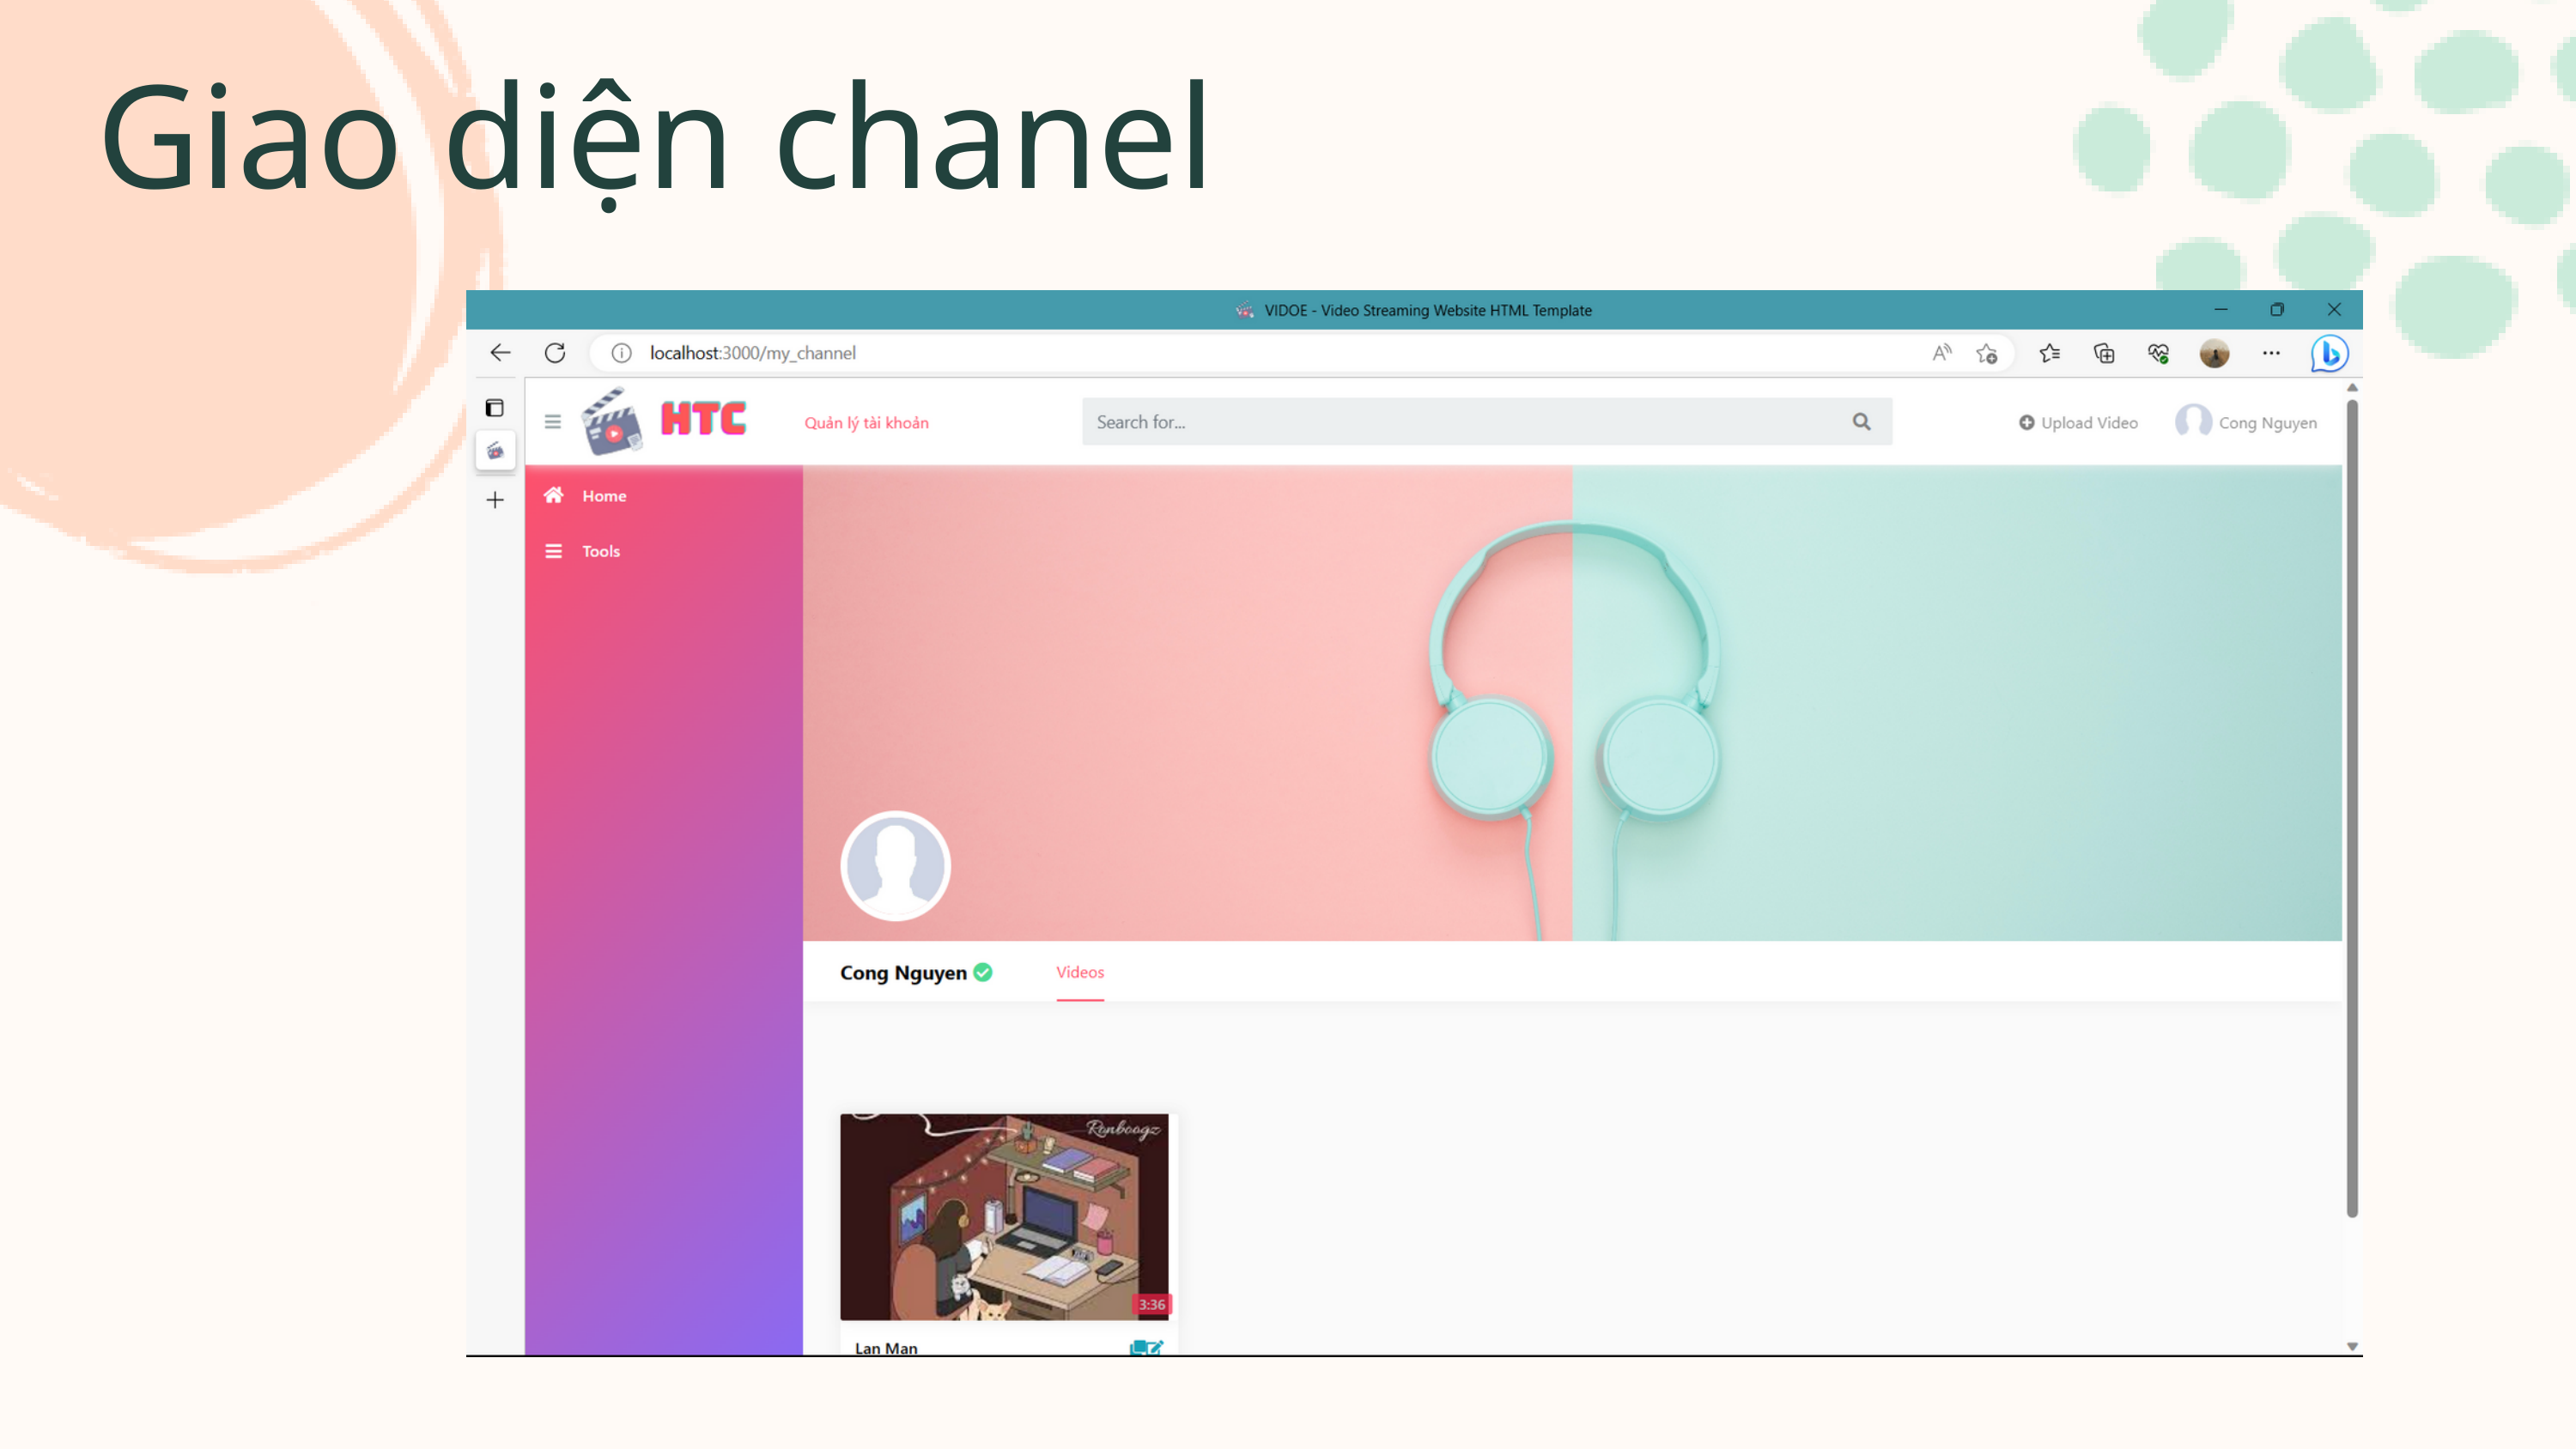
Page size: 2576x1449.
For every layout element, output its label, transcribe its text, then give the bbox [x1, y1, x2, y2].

picture [0, 0, 2576, 1357]
text_box Giao diện chanel [513, 96, 2044, 218]
